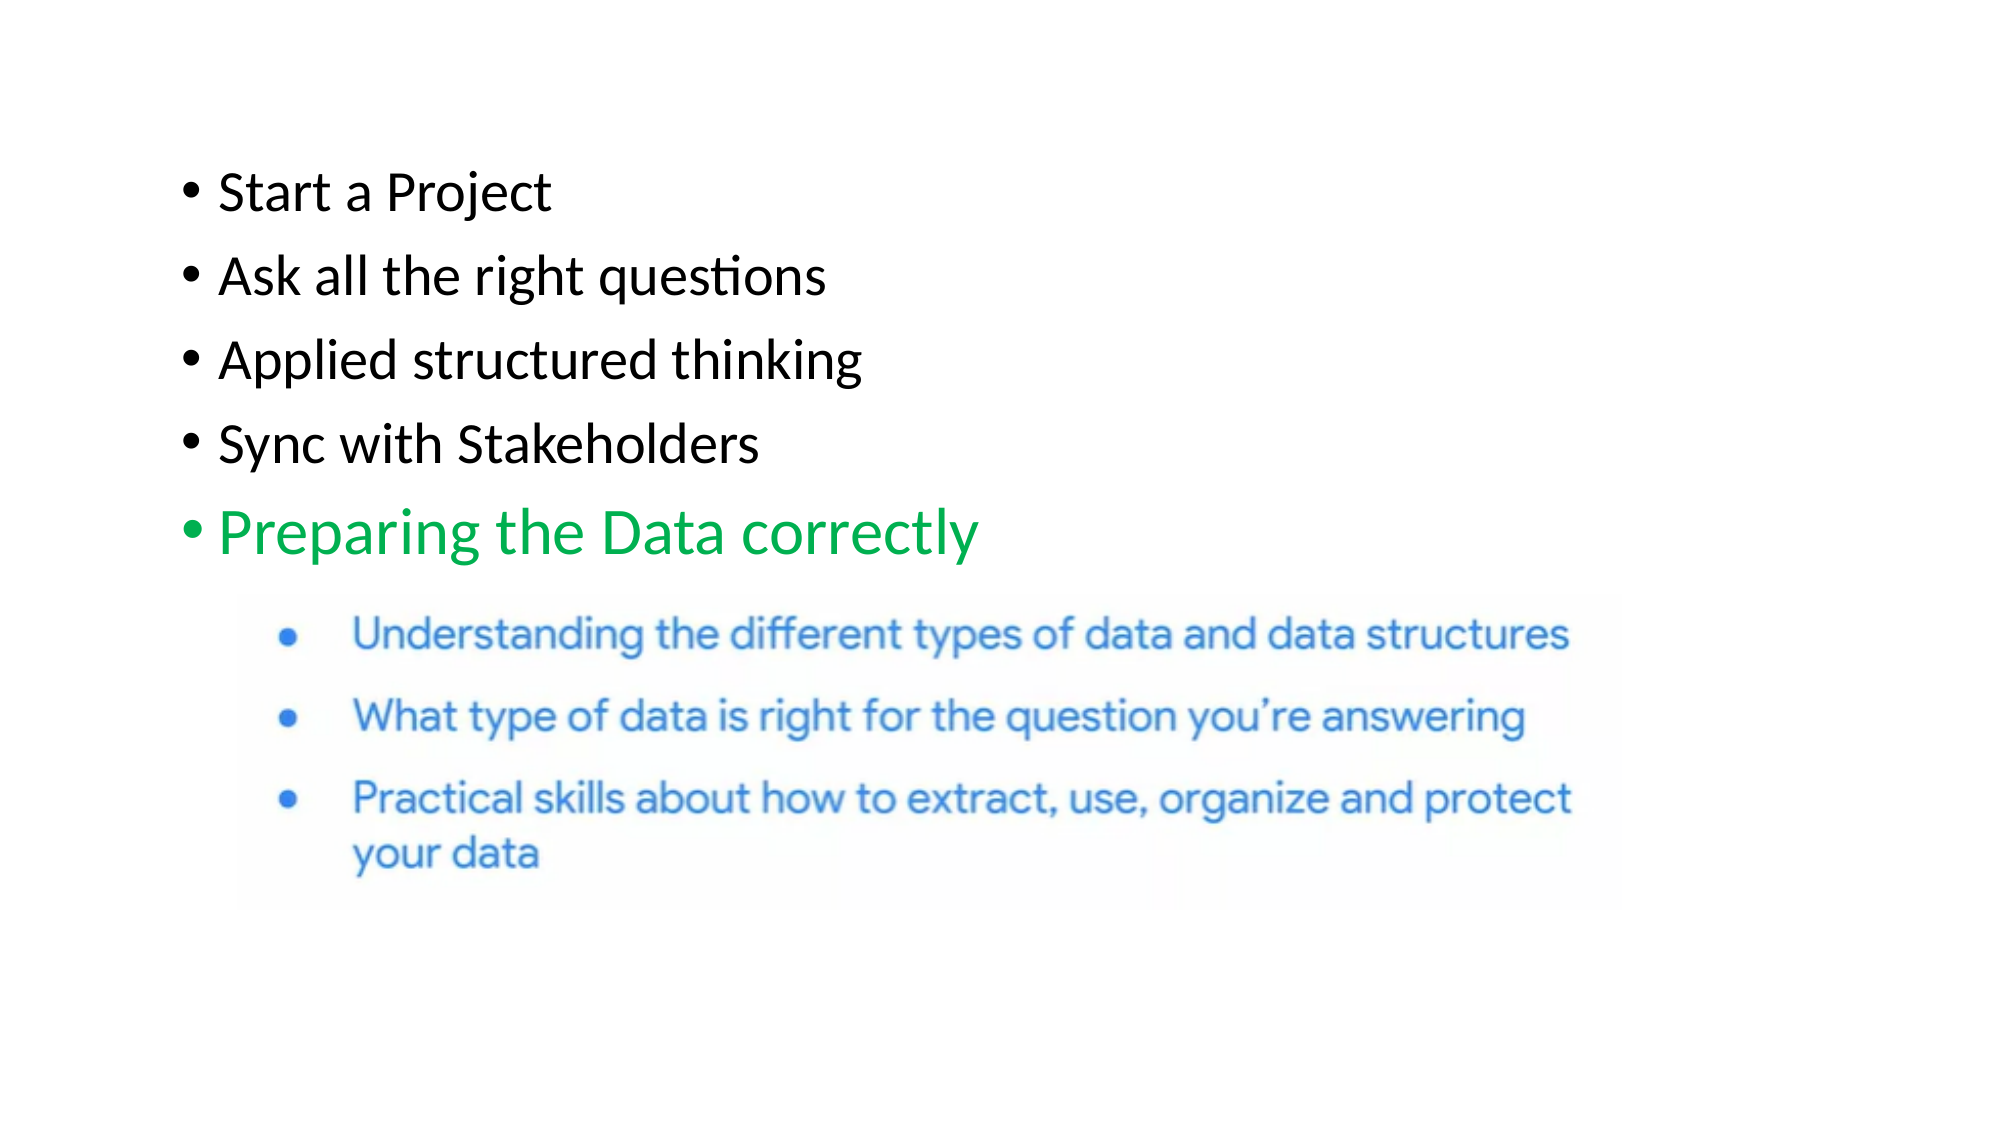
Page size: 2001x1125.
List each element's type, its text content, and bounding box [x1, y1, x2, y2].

picture [237, 594, 1622, 910]
list Start a Project Ask all the right questions Applied structured thinking Sync with Stakeholders Preparing the Data correctly [166, 153, 1029, 868]
